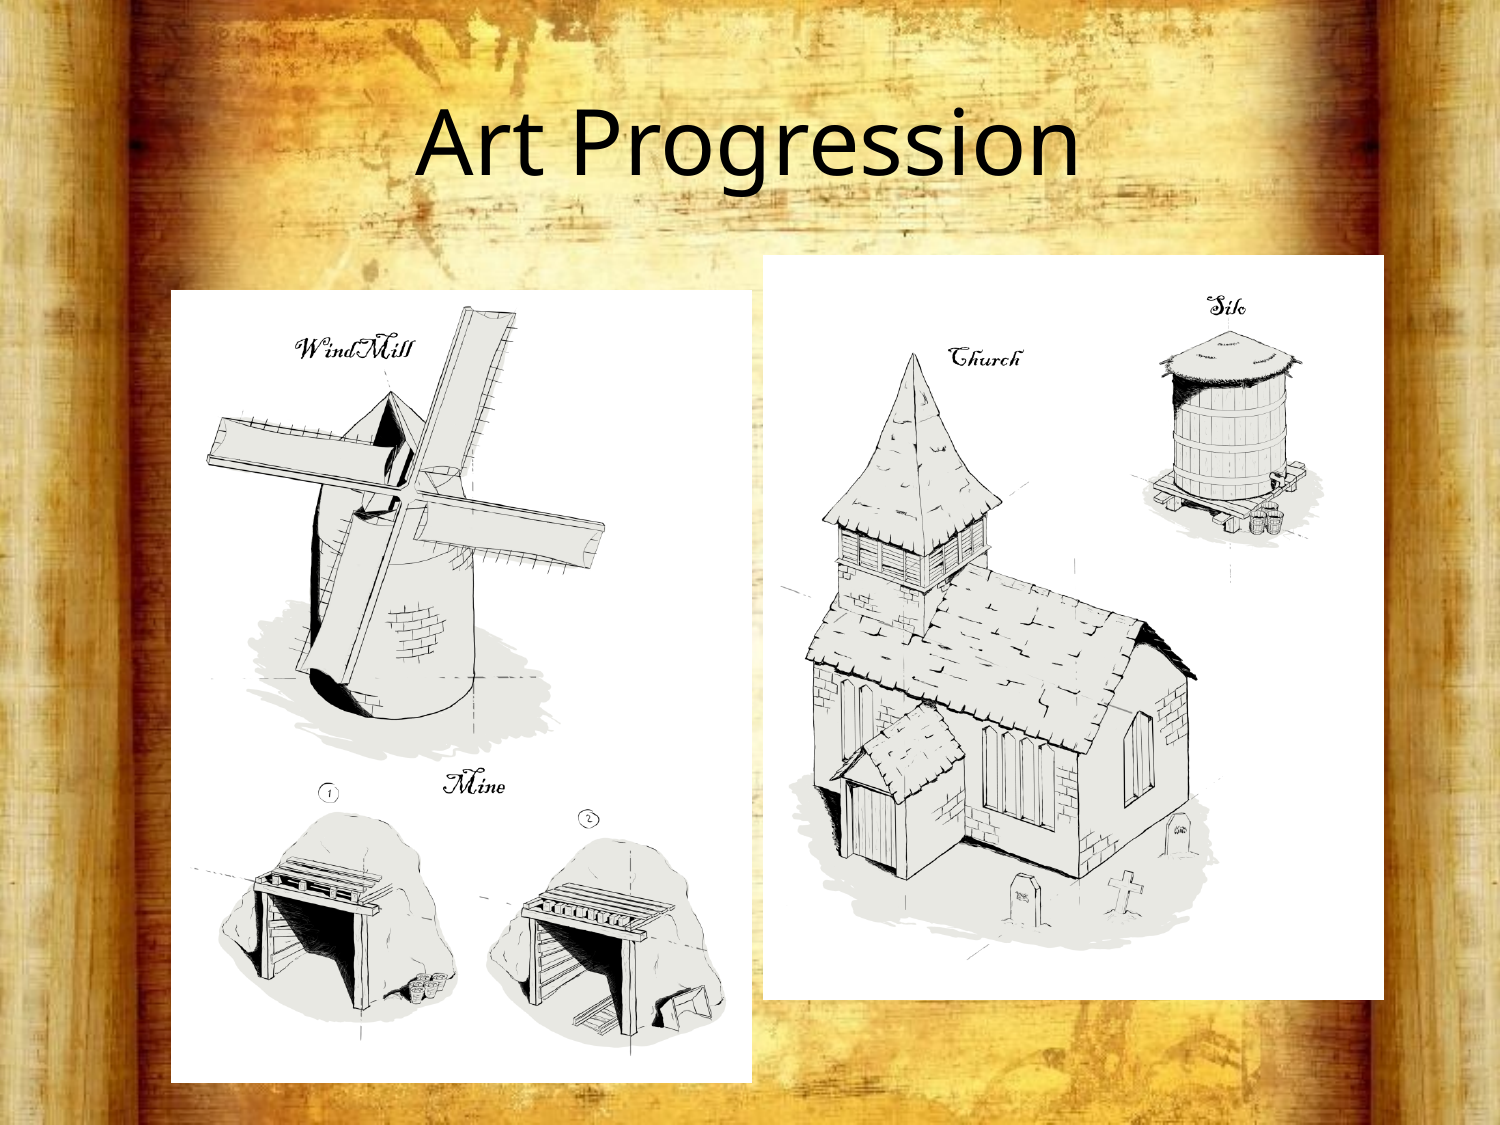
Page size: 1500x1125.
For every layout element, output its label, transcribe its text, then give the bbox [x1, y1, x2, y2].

title Art Progression [75, 45, 1425, 233]
picture [0, 0, 1500, 1125]
text_box [774, 763, 1450, 1106]
